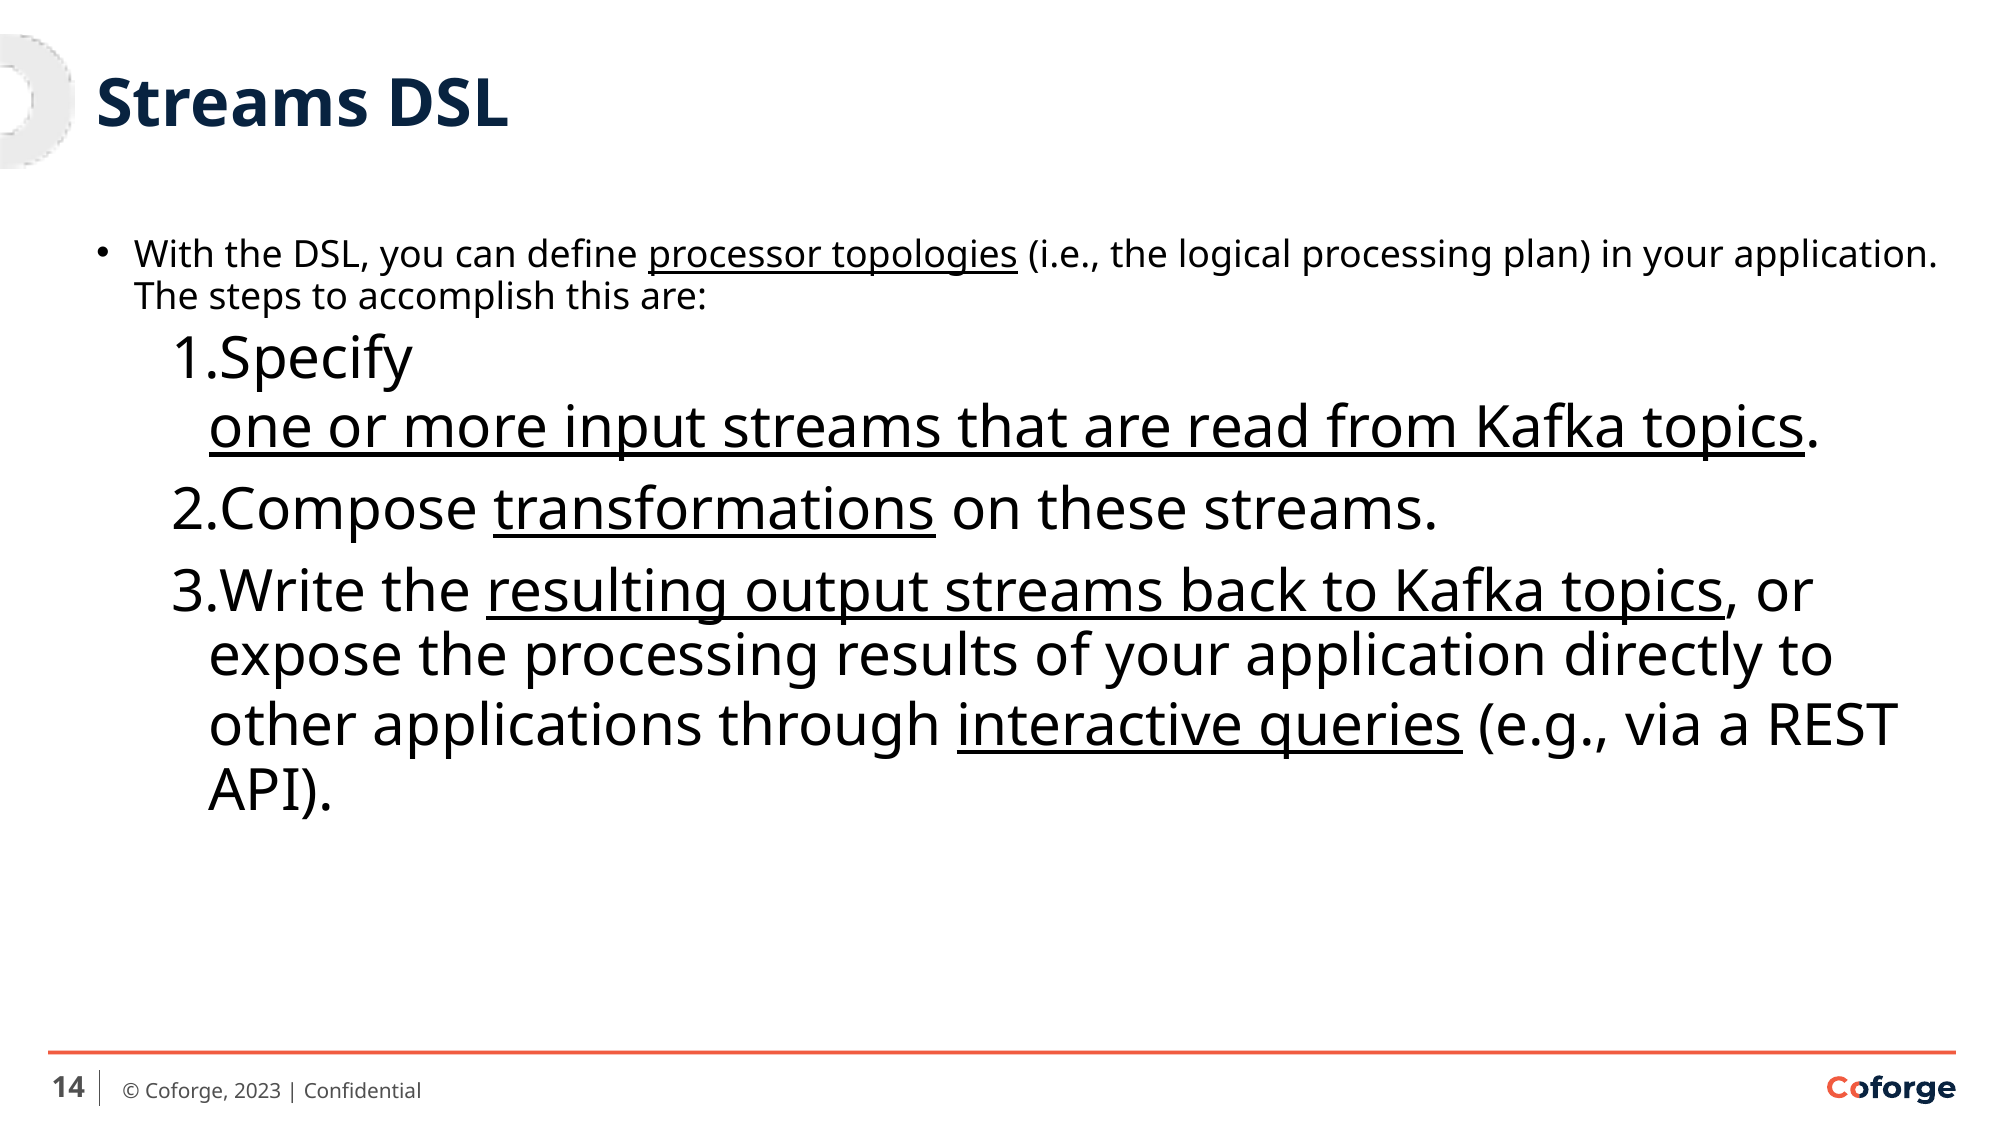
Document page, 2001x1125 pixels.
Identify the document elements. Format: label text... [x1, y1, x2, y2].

list With the DSL, you can define processor topologies (i.e., the logical processing plan) in your application. The steps to accomplish this are: Specify one or more input streams that are read from Kafka topics. Compose transformations on these streams. Write the resulting output streams back to Kafka topics, or expose the processing results of your application directly to other applications through interactive queries (e.g., via a REST API). [96, 223, 1956, 1024]
title Streams DSL [96, 26, 1956, 182]
picture [48, 1050, 1956, 1055]
picture [0, 34, 75, 169]
